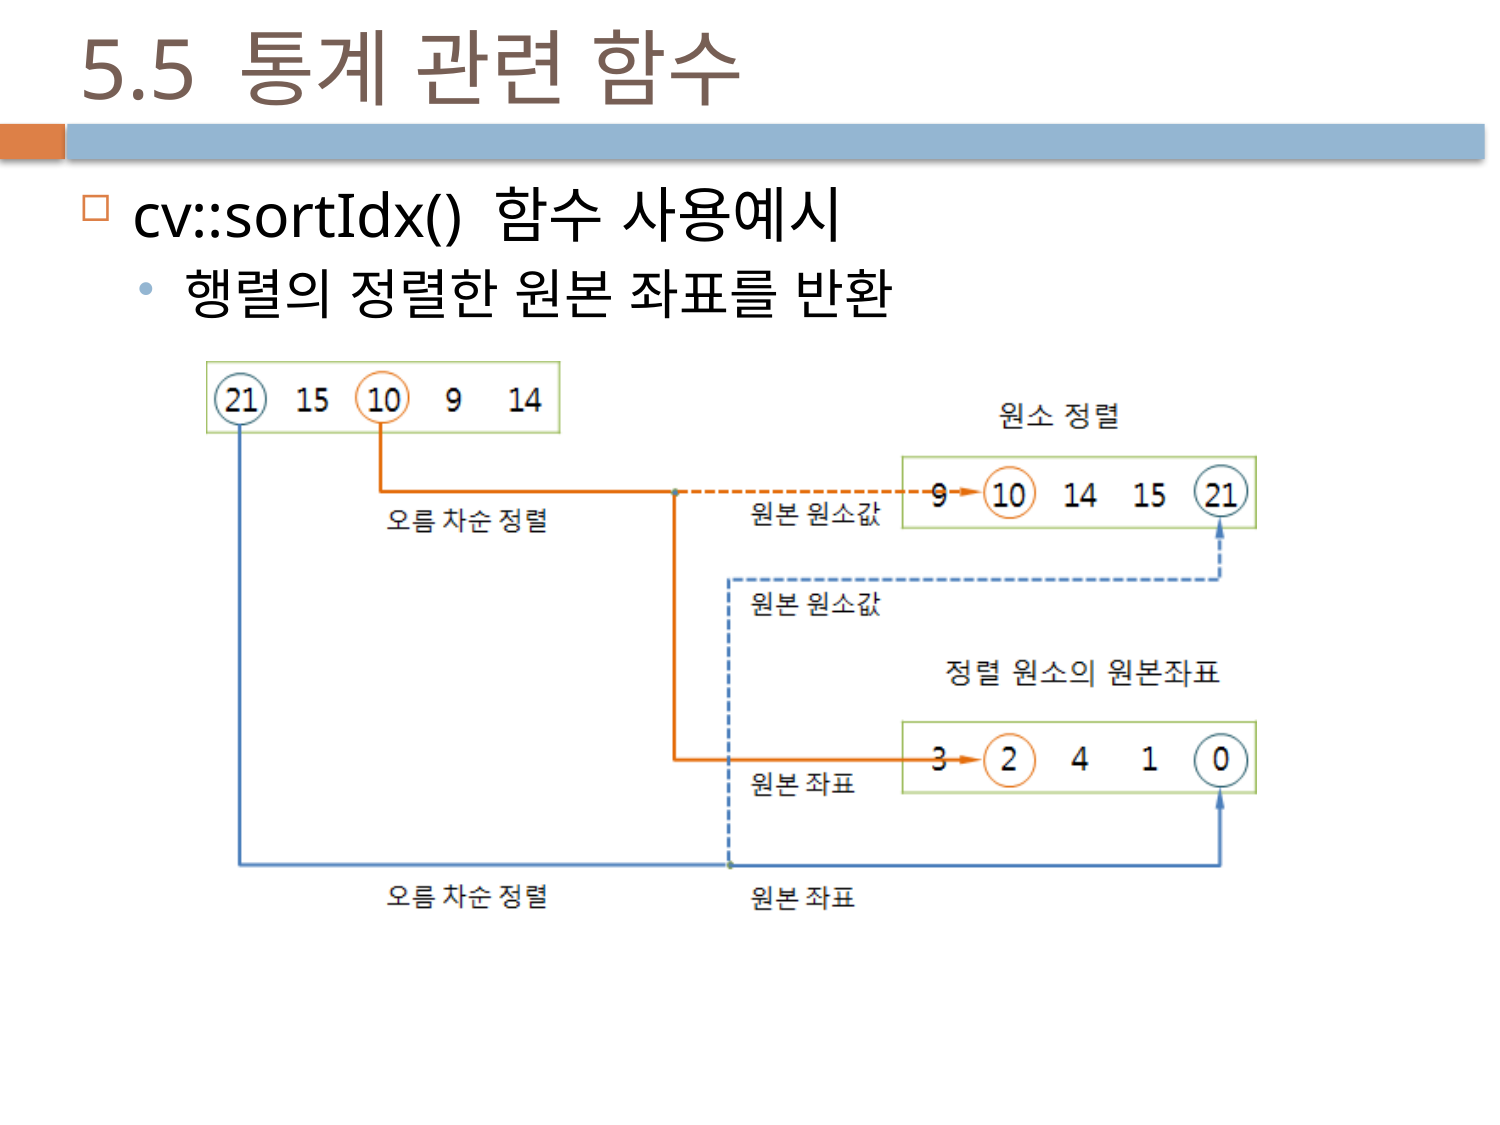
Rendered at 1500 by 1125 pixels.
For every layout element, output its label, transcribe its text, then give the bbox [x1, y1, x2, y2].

list cv::sortIdx() 함수 사용예시 행렬의 정렬한 원본 좌표를 반환 [64, 169, 1471, 1059]
picture [206, 361, 1257, 929]
title 5.5 통계 관련 함수 [64, 7, 1471, 126]
